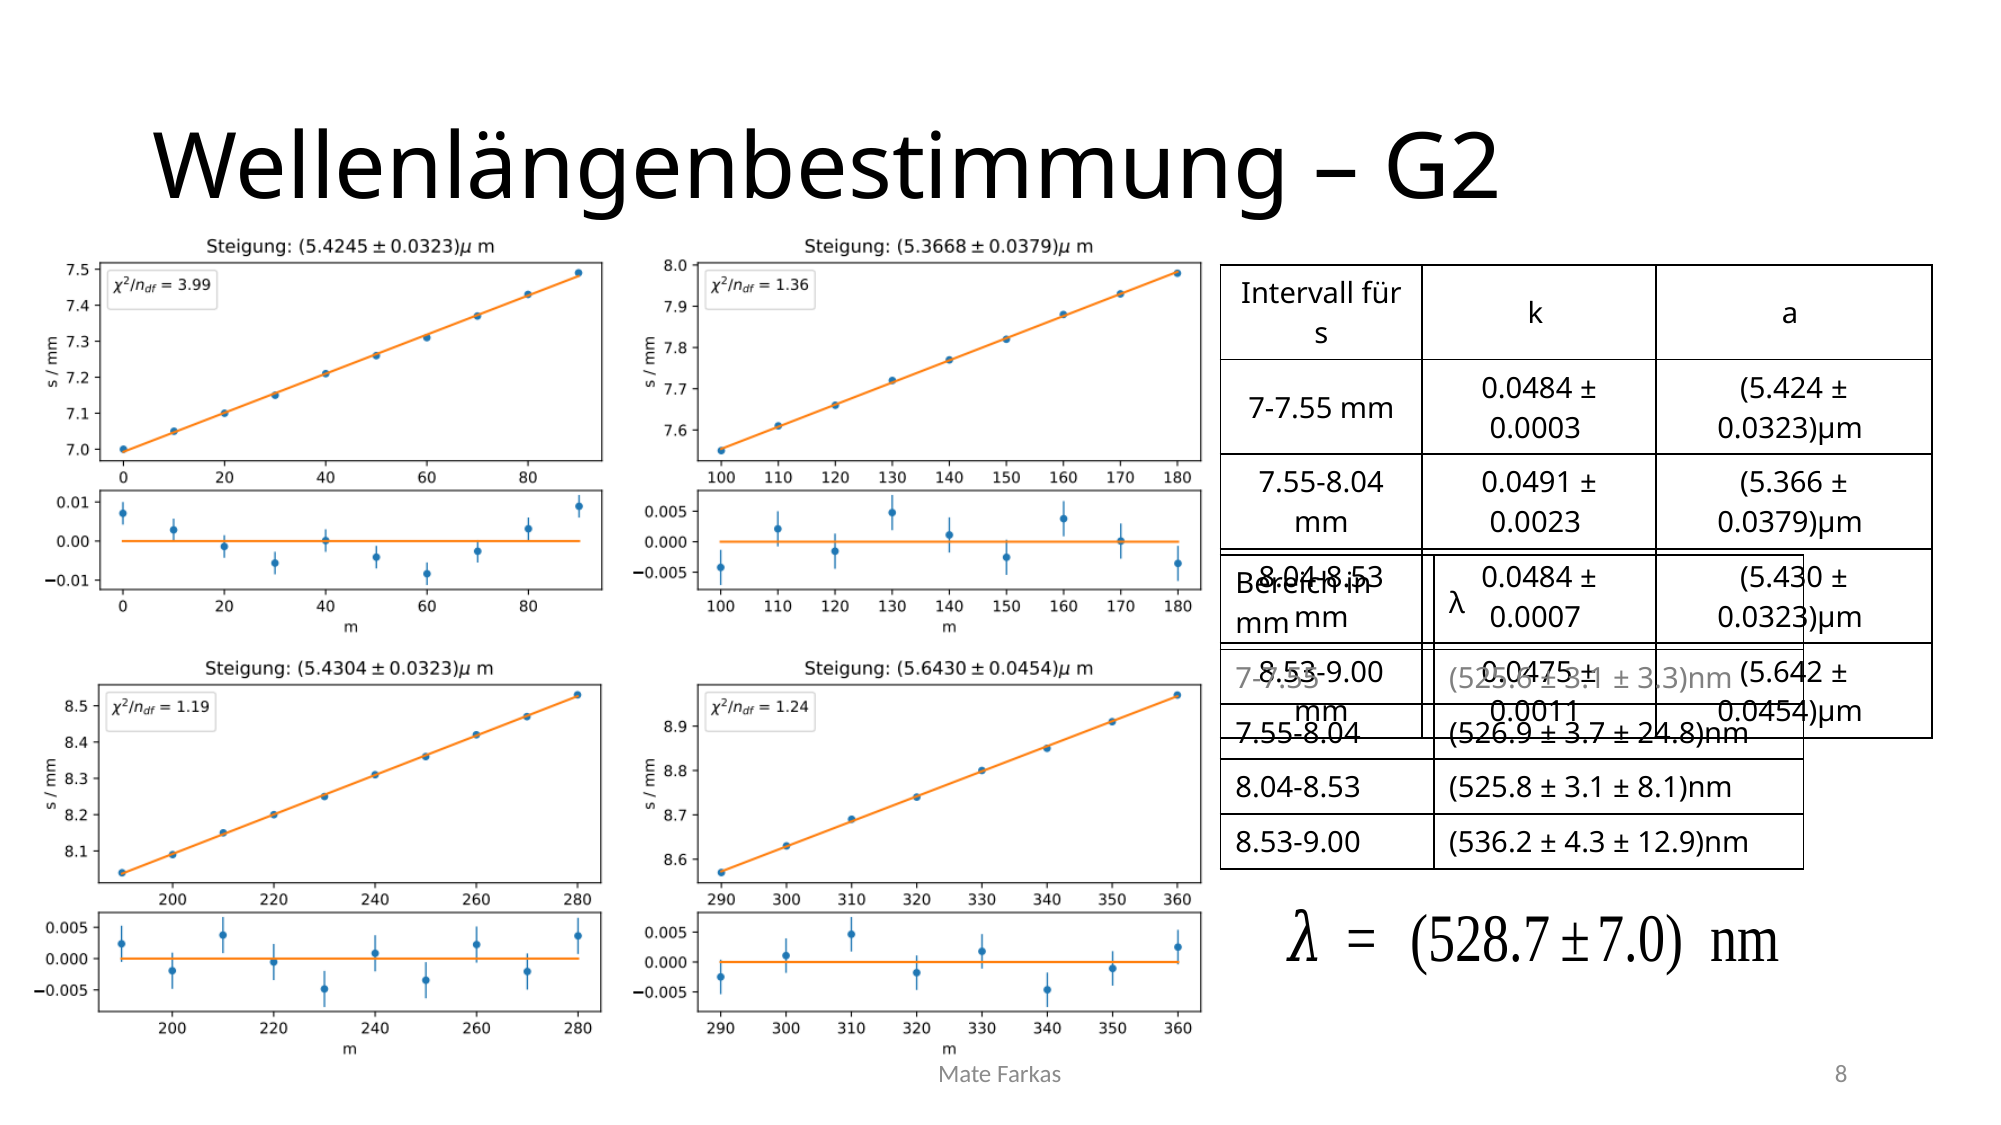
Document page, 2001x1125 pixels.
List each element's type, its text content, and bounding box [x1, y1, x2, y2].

table_header k [1423, 266, 1655, 359]
table_cell (5.424 ± 0.0323)μm [1657, 360, 1931, 453]
table_cell (5.366 ± 0.0379)μm [1657, 455, 1931, 548]
picture [33, 228, 616, 644]
table_cell 7.55-8.04 [1221, 705, 1433, 758]
table_header Bereich in mm [1221, 556, 1433, 649]
table_cell 0.0484 ± 0.0003 [1423, 360, 1655, 453]
table_cell 7-7.55 mm [1221, 360, 1421, 453]
table_cell 8.04-8.53 [1221, 760, 1433, 813]
table_cell (5.642 ± 0.0454)μm [1804, 644, 1931, 737]
table_cell (525.6 ± 3.1 ± 3.3)nm [1435, 650, 1803, 703]
table_cell (536.2 ± 4.3 ± 12.9)nm [1435, 815, 1803, 868]
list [621, 650, 1215, 1066]
table_cell 0.0491 ± 0.0023 [1423, 455, 1655, 548]
picture [621, 228, 1215, 644]
table_cell 7.55-8.04 mm [1221, 455, 1421, 548]
table_cell (526.9 ± 3.7 ± 24.8)nm [1435, 705, 1803, 758]
footer Mate Farkas [662, 1042, 1338, 1103]
table_header a [1657, 266, 1931, 359]
table_header Intervall für s [1221, 266, 1421, 359]
table_header λ [1435, 556, 1803, 649]
table_cell (525.8 ± 3.1 ± 8.1)nm [1435, 760, 1803, 813]
table_cell 0.0484 ± 0.0007 [1423, 550, 1655, 554]
table_cell (5.430 ± 0.0323)μm [1657, 550, 1931, 642]
picture [22, 650, 615, 1066]
table_cell 7-7.55 [1221, 650, 1433, 703]
table_cell 8.04-8.53 mm [1221, 550, 1421, 554]
slide_number 8 [1412, 1042, 1863, 1103]
table_cell 8.53-9.00 [1221, 815, 1433, 868]
title Wellenlängenbestimmung – G2 [137, 59, 1863, 278]
